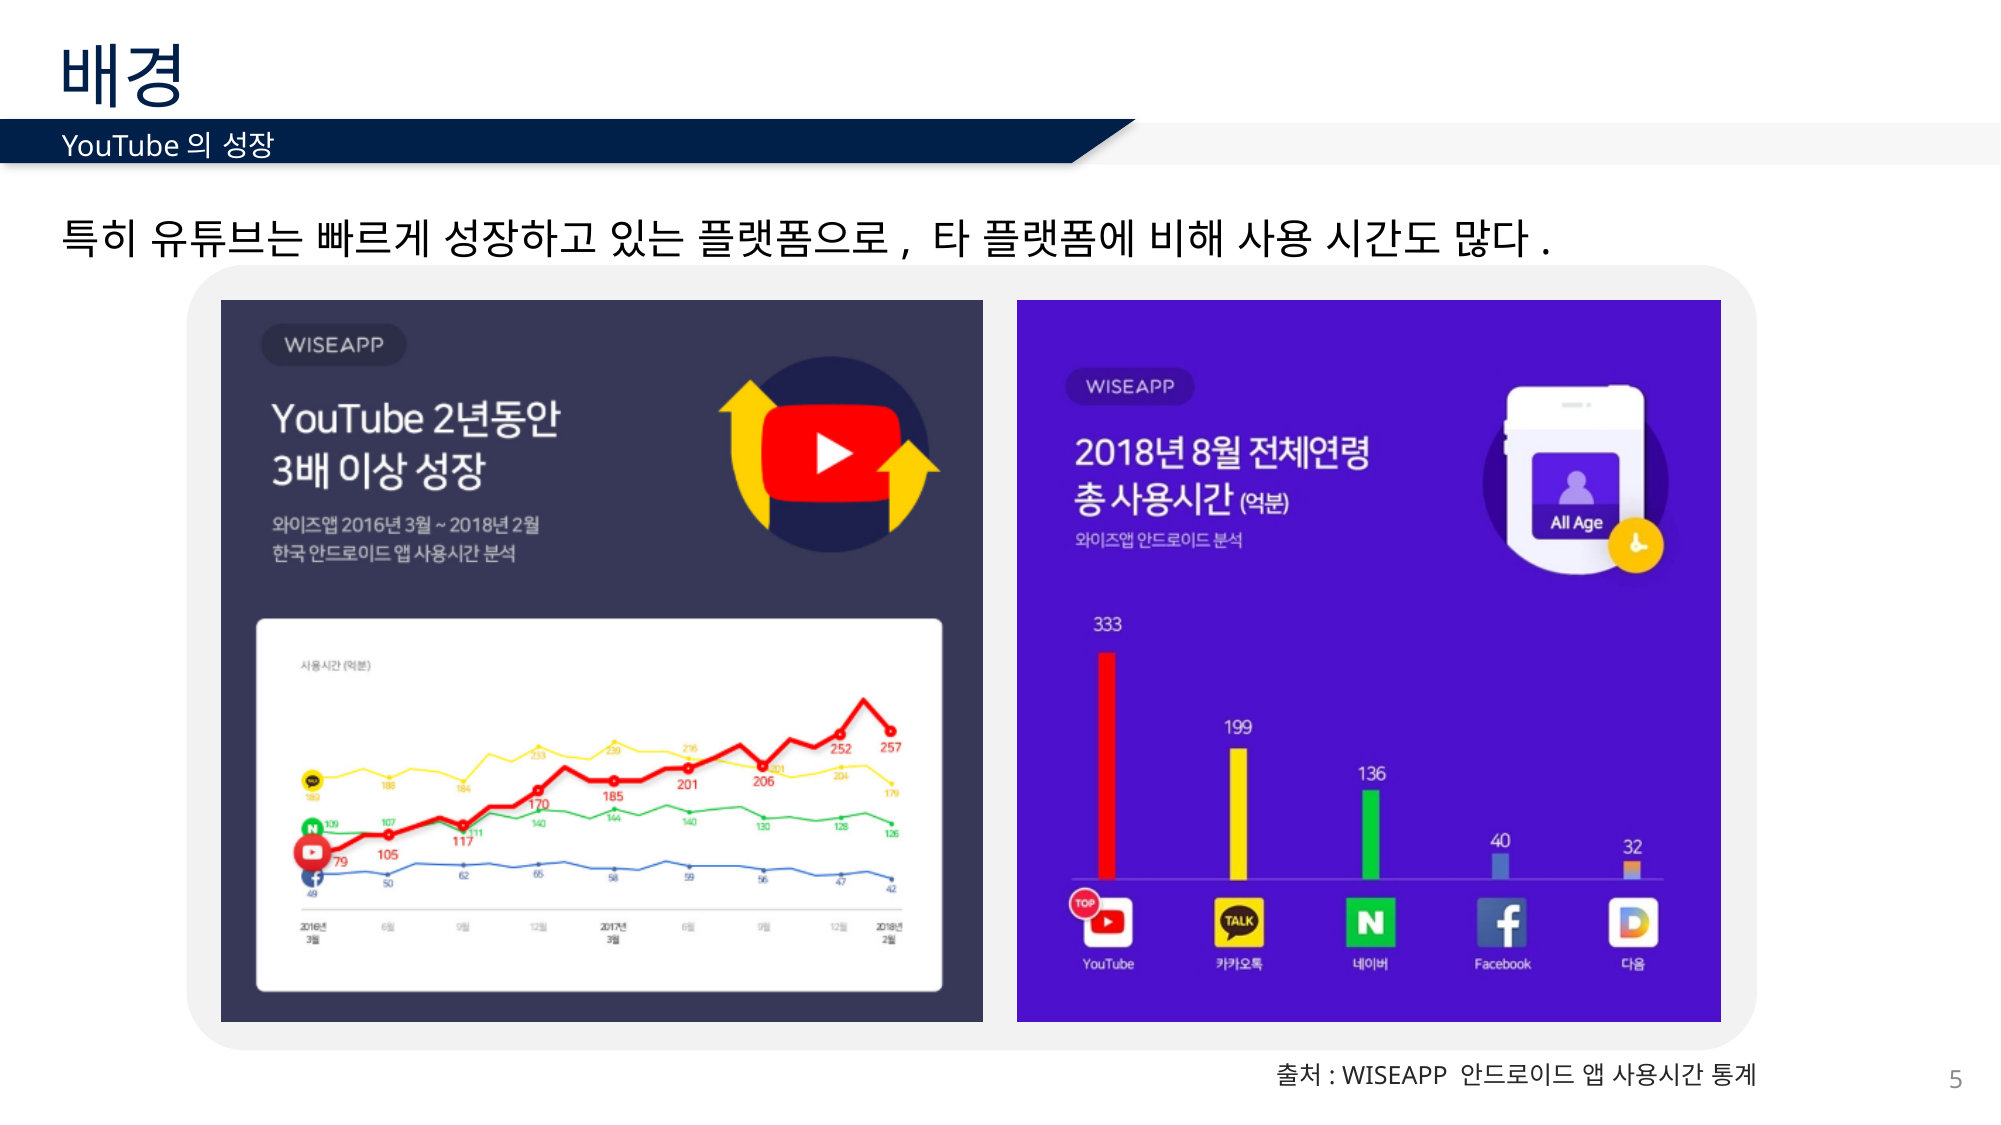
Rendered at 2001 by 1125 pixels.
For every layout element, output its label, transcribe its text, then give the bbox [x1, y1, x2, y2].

picture [1017, 300, 1721, 1022]
text_box [185, 263, 1758, 1052]
picture [221, 300, 983, 1022]
title 배경 [44, 34, 1053, 126]
text_box 출처: WISEAPP 안드로이드 앱 사용시간 통계 [1262, 1051, 1773, 1097]
text_box 특히 유튜브는 빠르게 성장하고 있는 플랫폼으로, 타 플랫폼에 비해 사용 시간도 많다. [47, 180, 1651, 270]
text_box YouTube의 성장 [47, 119, 540, 170]
slide_number 5 [1884, 1050, 1978, 1111]
